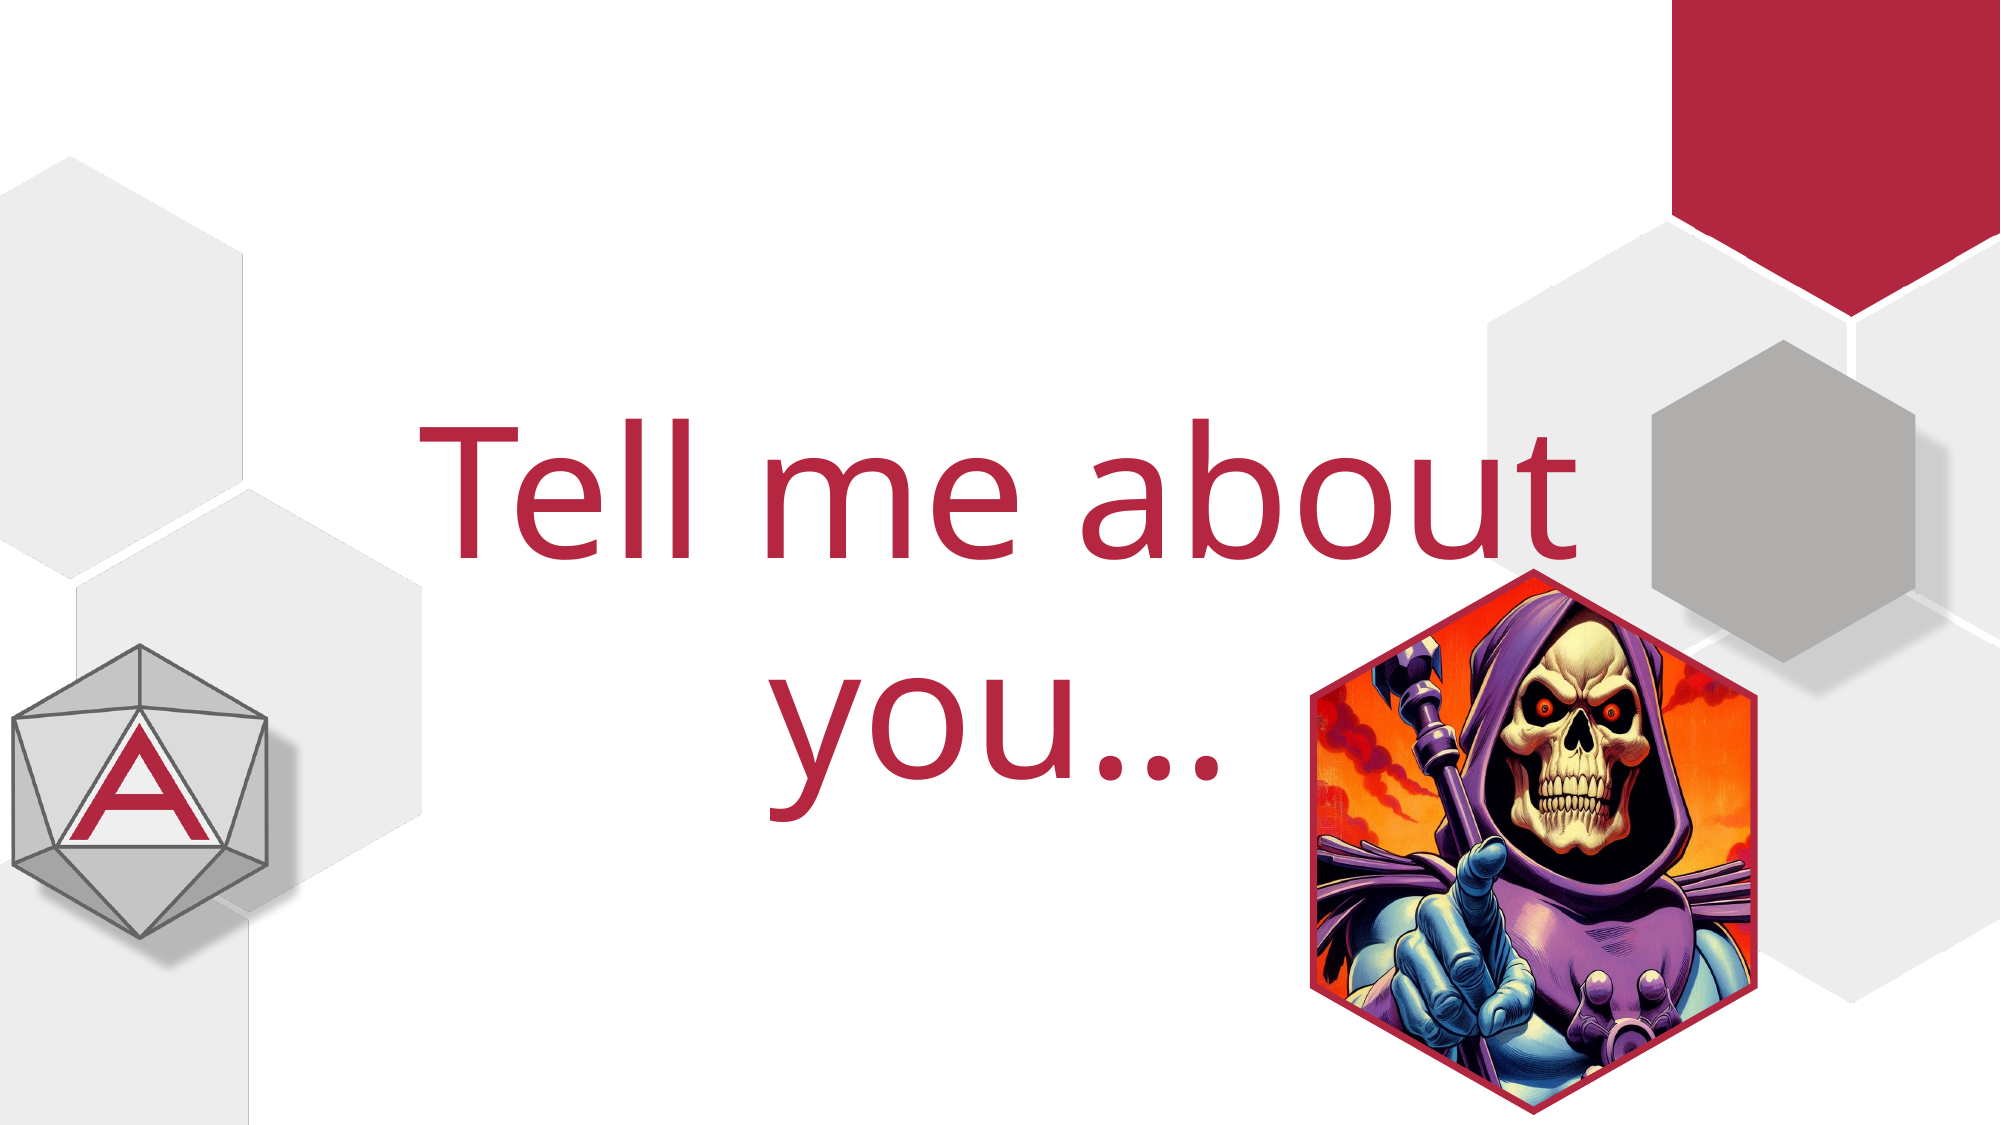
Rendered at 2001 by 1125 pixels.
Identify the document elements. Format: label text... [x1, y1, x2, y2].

picture [0, 156, 422, 1125]
picture [1487, 0, 2000, 1003]
title Tell me about you… [171, 367, 1829, 468]
text_box [1312, 571, 1755, 1113]
